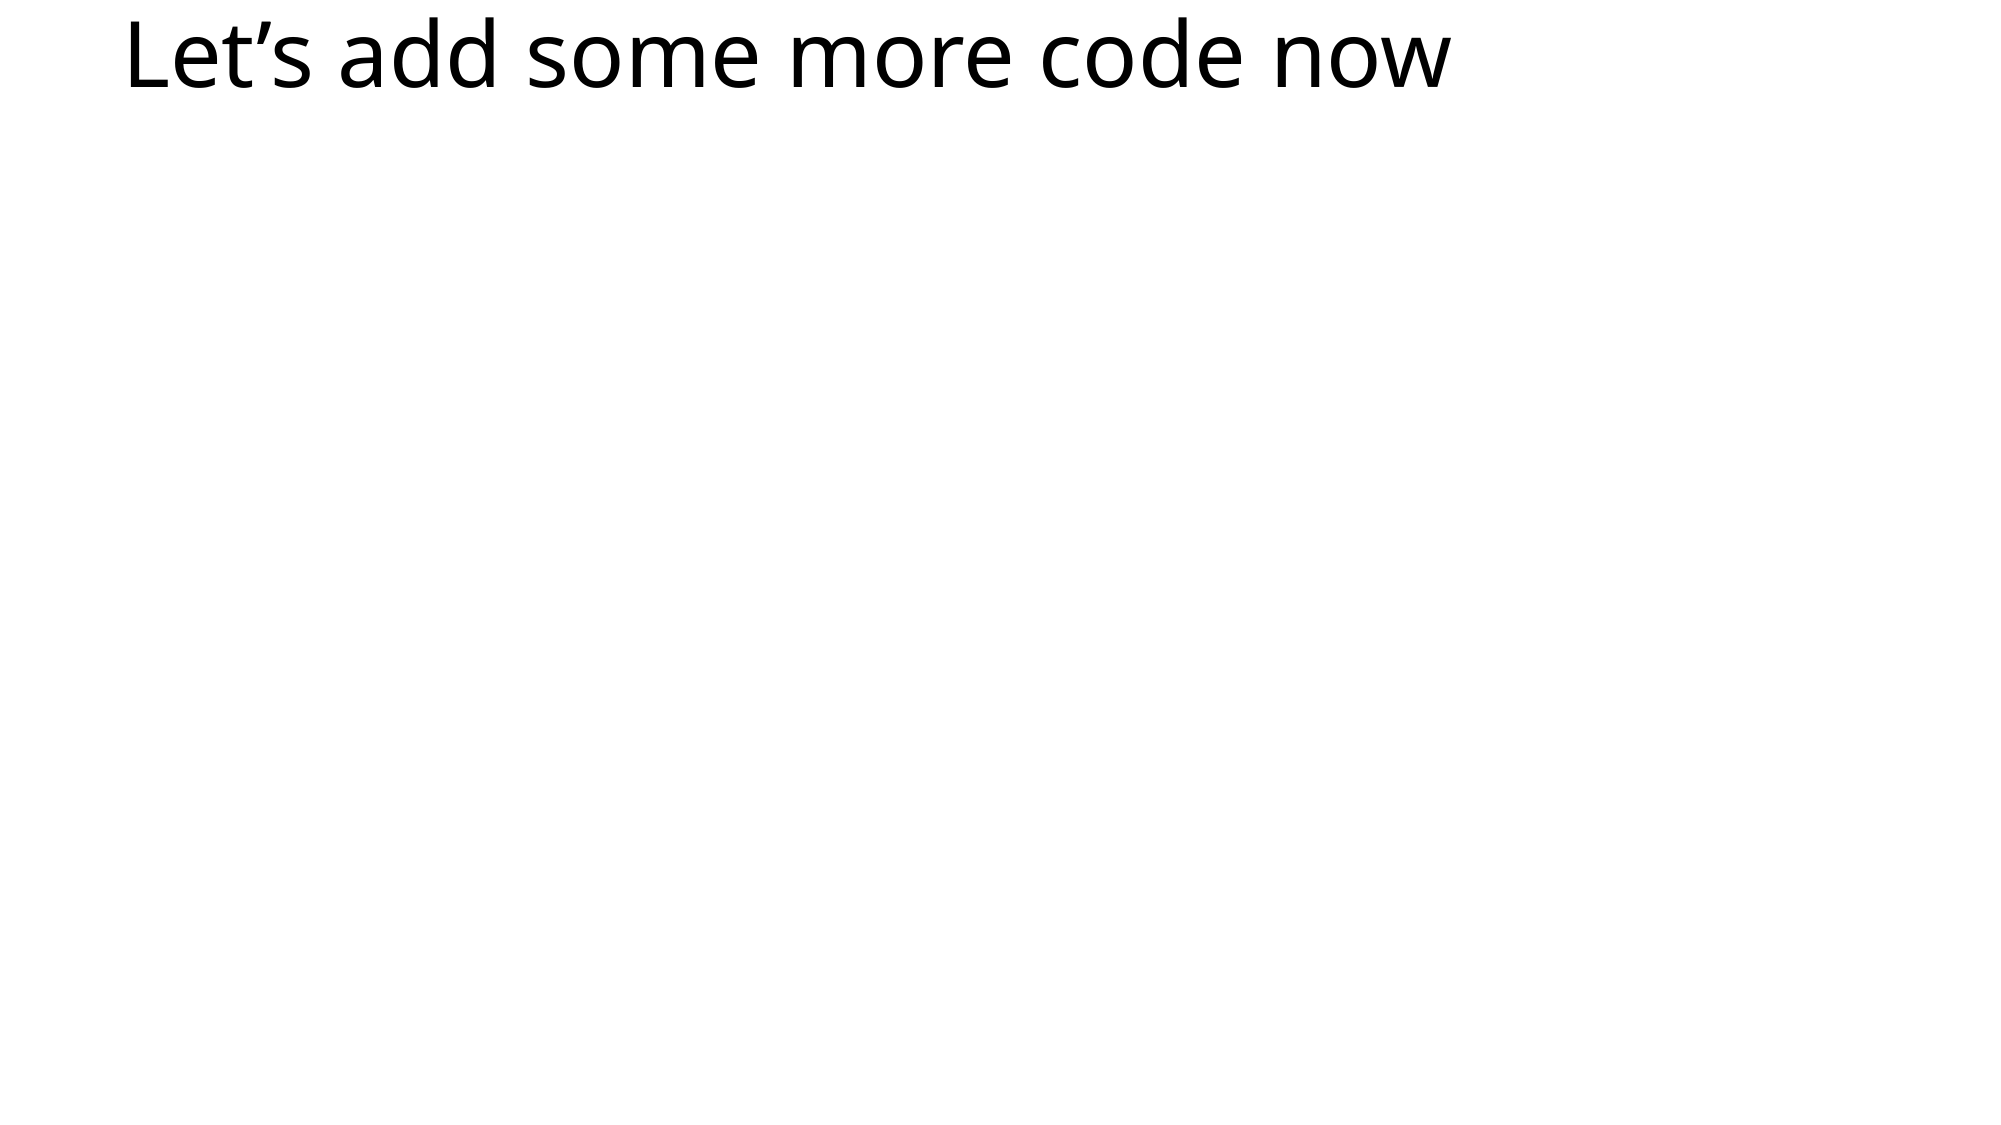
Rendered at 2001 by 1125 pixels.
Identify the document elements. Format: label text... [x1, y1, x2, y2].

title Let’s add some more code now [107, 0, 2000, 117]
